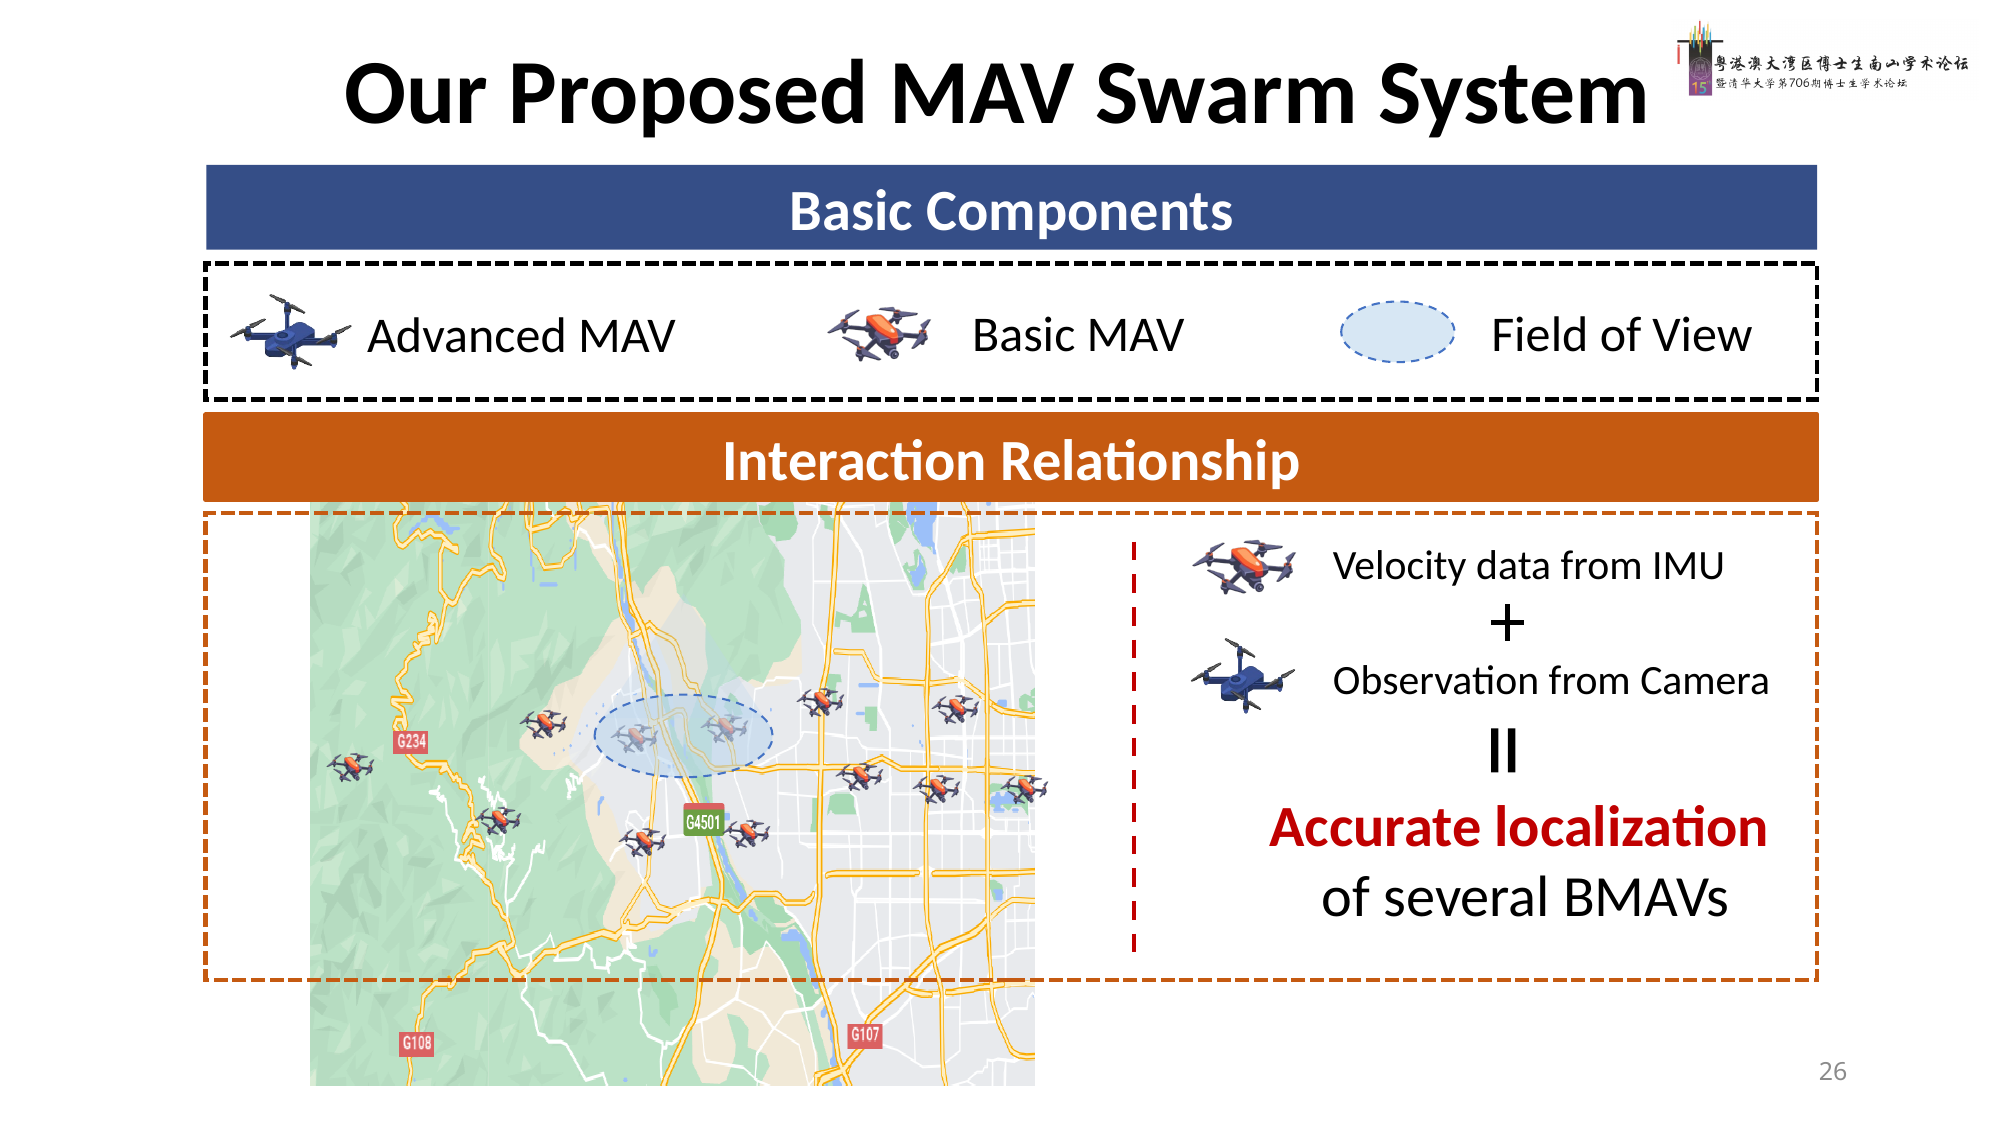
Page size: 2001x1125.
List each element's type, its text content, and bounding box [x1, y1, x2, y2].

picture [310, 469, 1051, 1086]
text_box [594, 593, 773, 778]
text_box [1035, 512, 1818, 981]
text_box [1491, 604, 1524, 634]
text_box [1490, 727, 1499, 773]
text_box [227, 290, 713, 373]
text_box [824, 291, 1205, 371]
text_box Interaction Relationship [205, 414, 1818, 500]
text_box Our Proposed MAV Swarm System [18, 24, 1978, 150]
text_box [1189, 525, 1790, 600]
text_box [1507, 727, 1516, 773]
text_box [1189, 634, 1803, 717]
text_box [205, 262, 1818, 401]
text_box Basic Components [206, 164, 1818, 250]
text_box Accurate localization of several BMAVs [1233, 780, 1818, 935]
slide_number 26 [1412, 1042, 1863, 1103]
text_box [1341, 294, 1837, 371]
text_box [205, 512, 310, 981]
